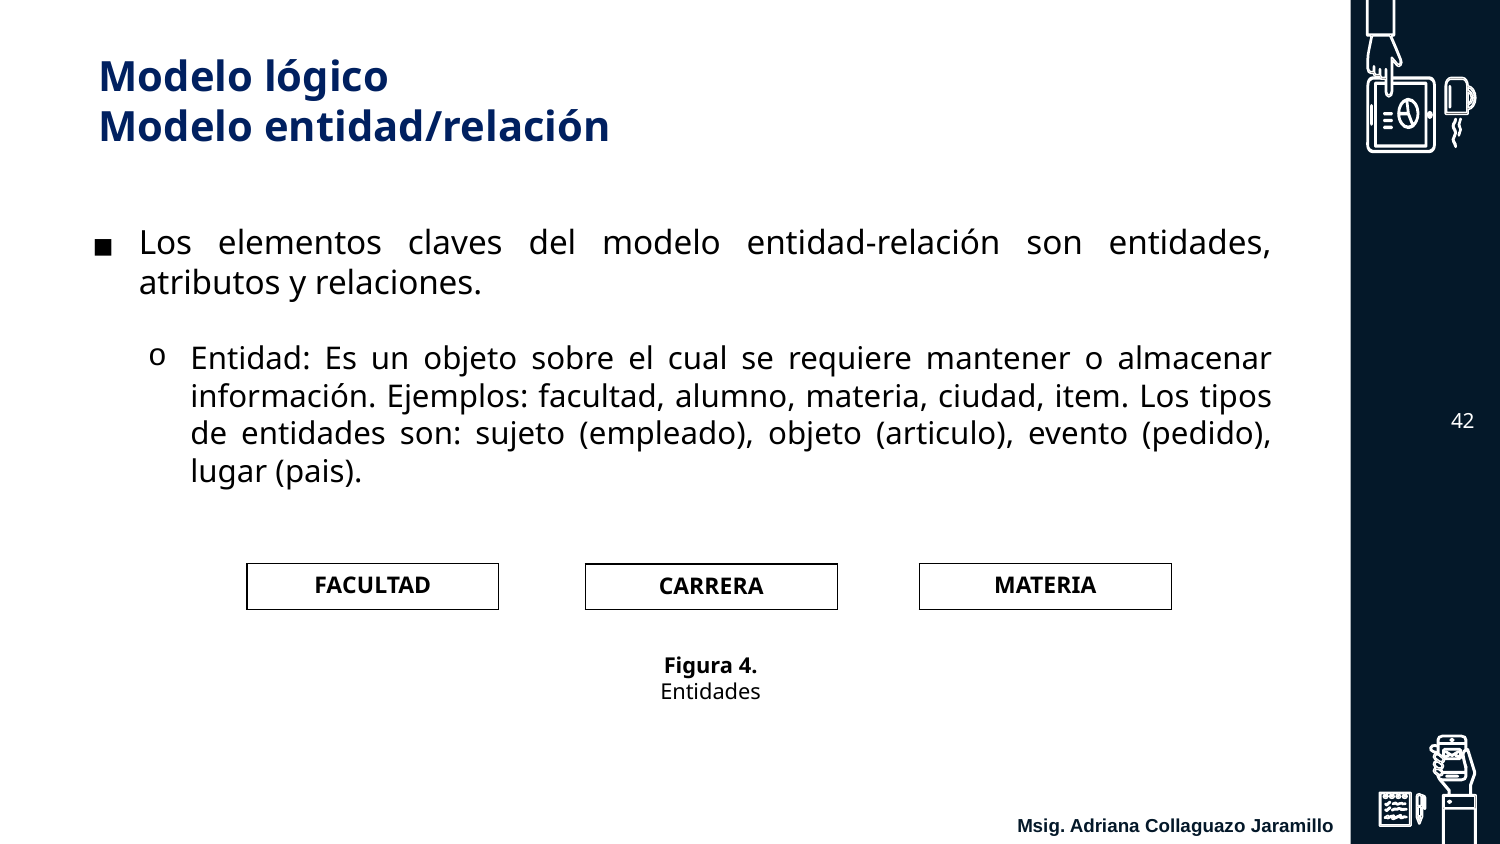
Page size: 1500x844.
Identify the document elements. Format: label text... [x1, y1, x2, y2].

table_header MATERIA [920, 564, 1171, 609]
table_header FACULTAD [248, 564, 498, 609]
table_header CARRERA [586, 565, 837, 609]
slide_number ‹#› [1425, 362, 1500, 482]
text_box Figura 4. Entidades [601, 644, 820, 712]
text_box Los elementos claves del modelo entidad-relación son entidades, atributos y relaciones. Entidad: Es un objeto sobre el cual se requiere mantener o almacenar información. Ejemplos: facultad, alumno, materia, ciudad, item. Los tipos de entidades son: sujeto (empleado), objeto (articulo), evento (pedido), lugar (pais). [76, 213, 1289, 494]
text_box Modelo lógico Modelo entidad/relación [83, 42, 1171, 120]
